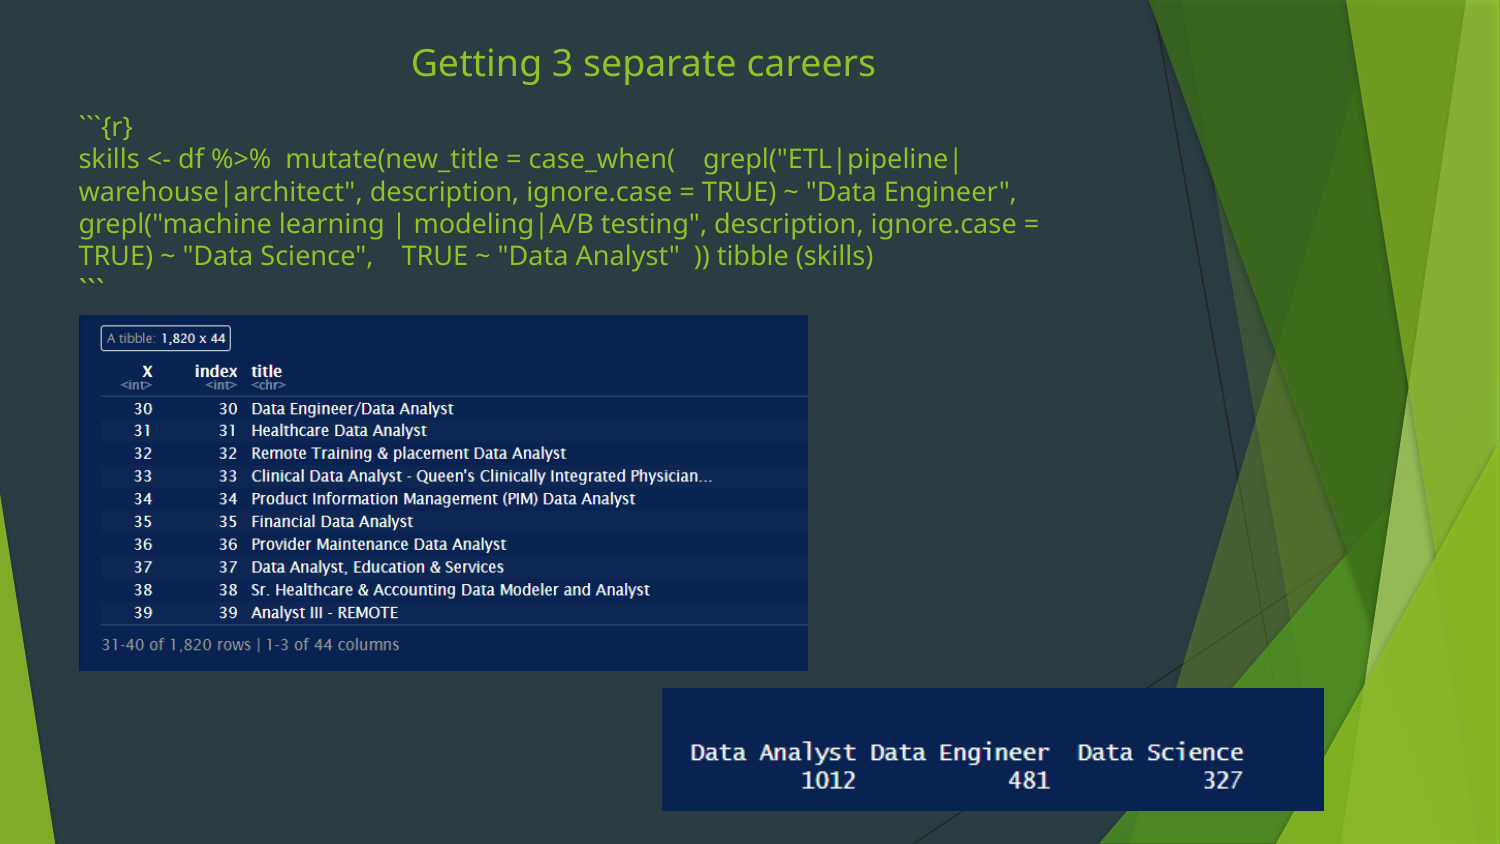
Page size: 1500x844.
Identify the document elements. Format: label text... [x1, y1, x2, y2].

title ```{r} skills <- df %>% mutate(new_title = case_when( grepl("ETL|pipeline|warehouse|architect", description, ignore.case = TRUE) ~ "Data Engineer", grepl("machine learning | modeling|A/B testing", description, ignore.case = TRUE) ~ "Data Science", TRUE ~ "Data Analyst" )) tibble (skills) ``` [63, 78, 1107, 317]
picture [661, 688, 1324, 812]
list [79, 315, 809, 672]
text_box Getting 3 separate careers [396, 32, 956, 92]
